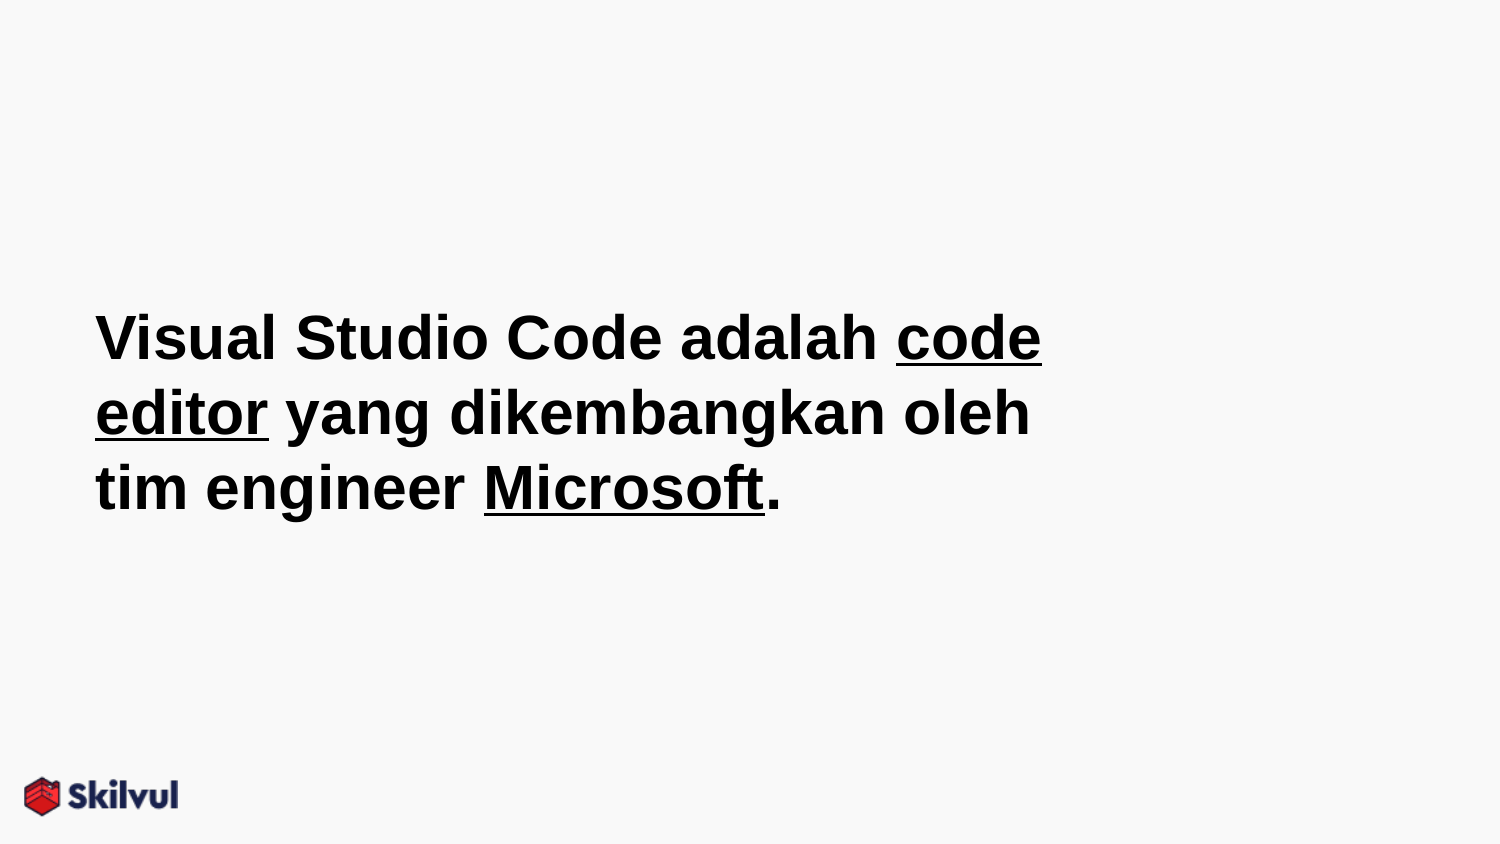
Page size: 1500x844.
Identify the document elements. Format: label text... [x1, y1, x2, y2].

title Visual Studio Code adalah code editor yang dikembangkan oleh tim engineer Microsoft. [80, 73, 1125, 745]
picture [24, 774, 178, 819]
